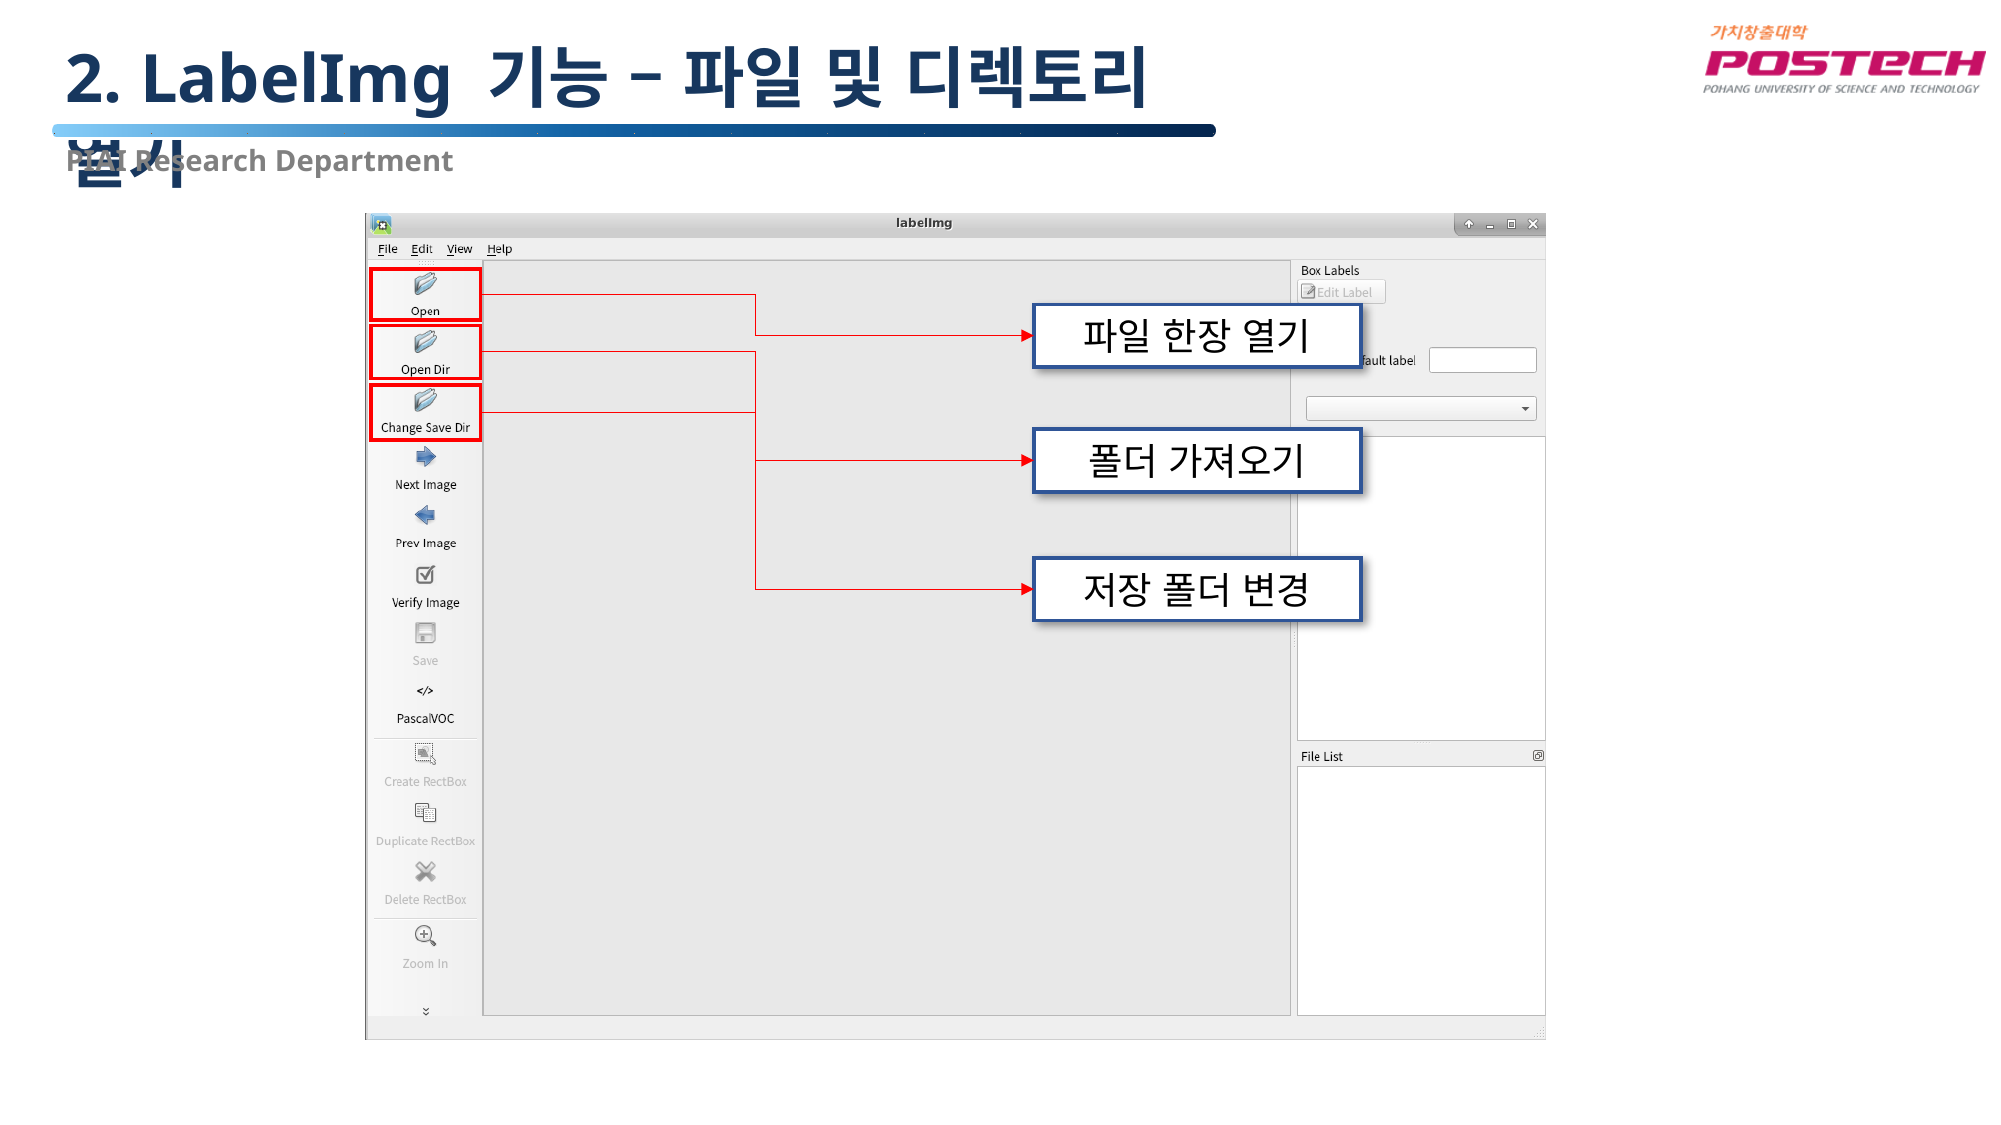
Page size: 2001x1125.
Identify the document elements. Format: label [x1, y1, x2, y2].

text_box [480, 294, 1034, 336]
text_box [480, 351, 1034, 590]
picture [1703, 25, 1986, 93]
text_box [50, 28, 1305, 186]
picture [365, 213, 1546, 1040]
